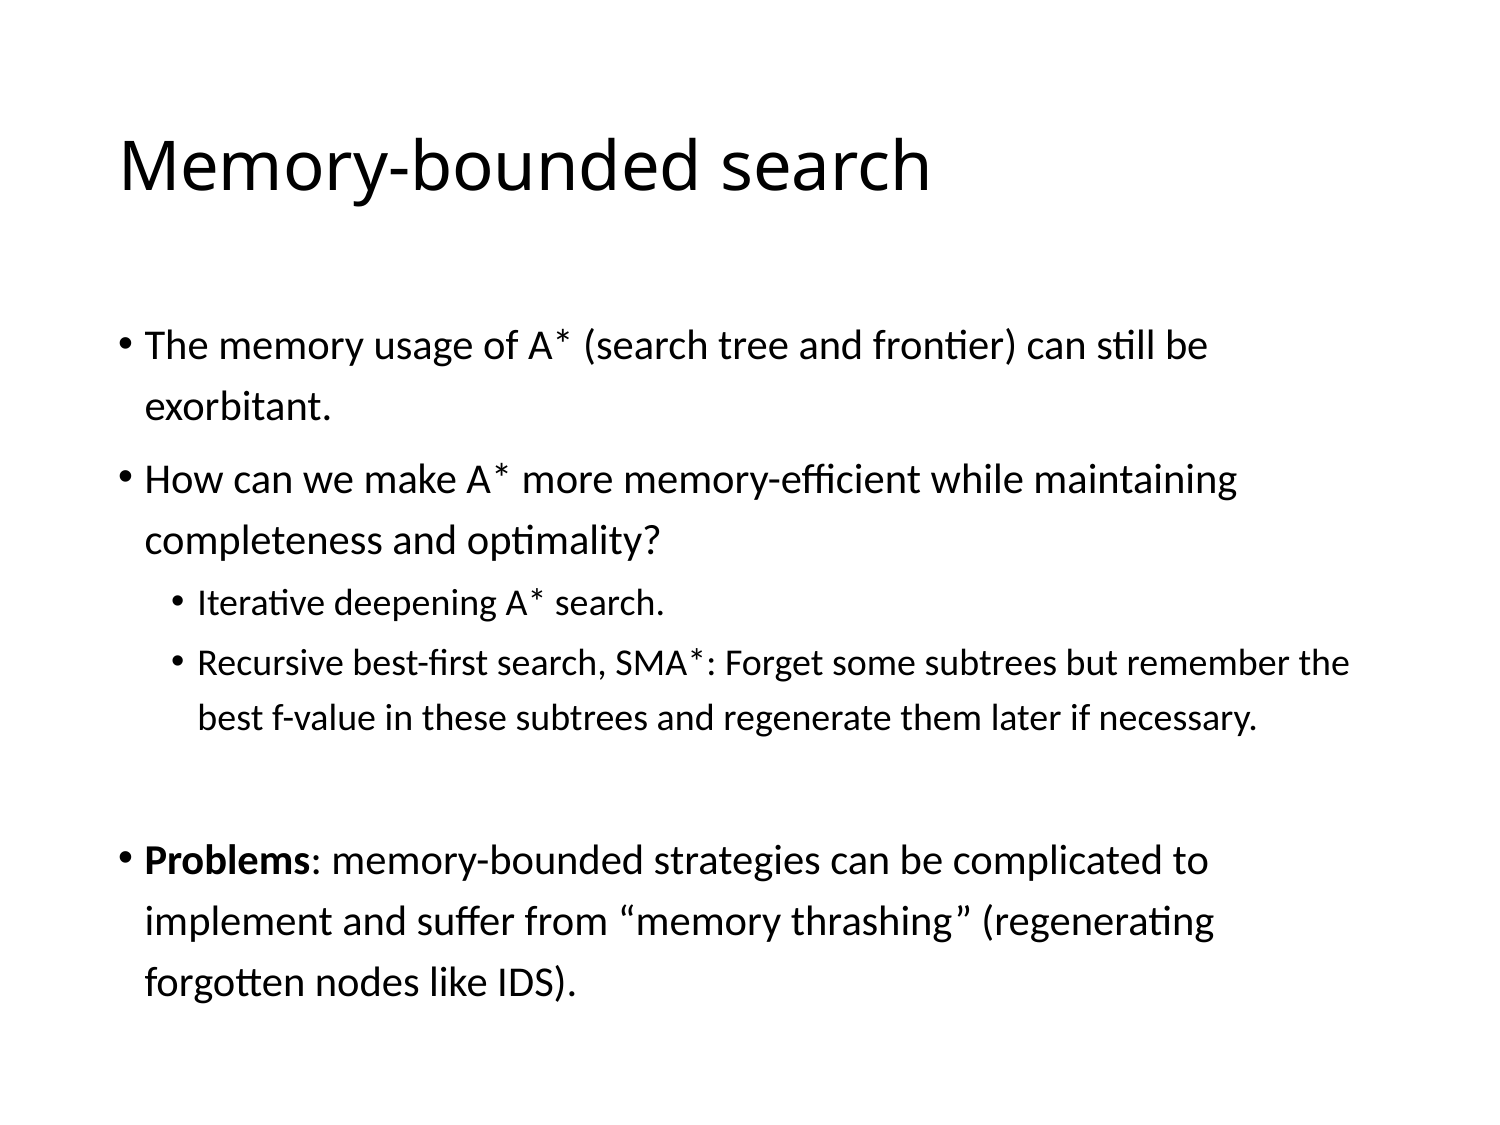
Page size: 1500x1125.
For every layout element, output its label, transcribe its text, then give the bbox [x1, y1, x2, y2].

title Memory-bounded search [103, 59, 1397, 278]
list The memory usage of A* (search tree and frontier) can still be exorbitant. How can we make A* more memory-efficient while maintaining completeness and optimality? Iterative deepening A* search. Recursive best-first search, SMA*: Forget some subtrees but remember the best f-value in these subtrees and regenerate them later if necessary. Problems: memory-bounded strategies can be complicated to implement and suffer from “memory thrashing” (regenerating forgotten nodes like IDS). [103, 299, 1397, 1014]
